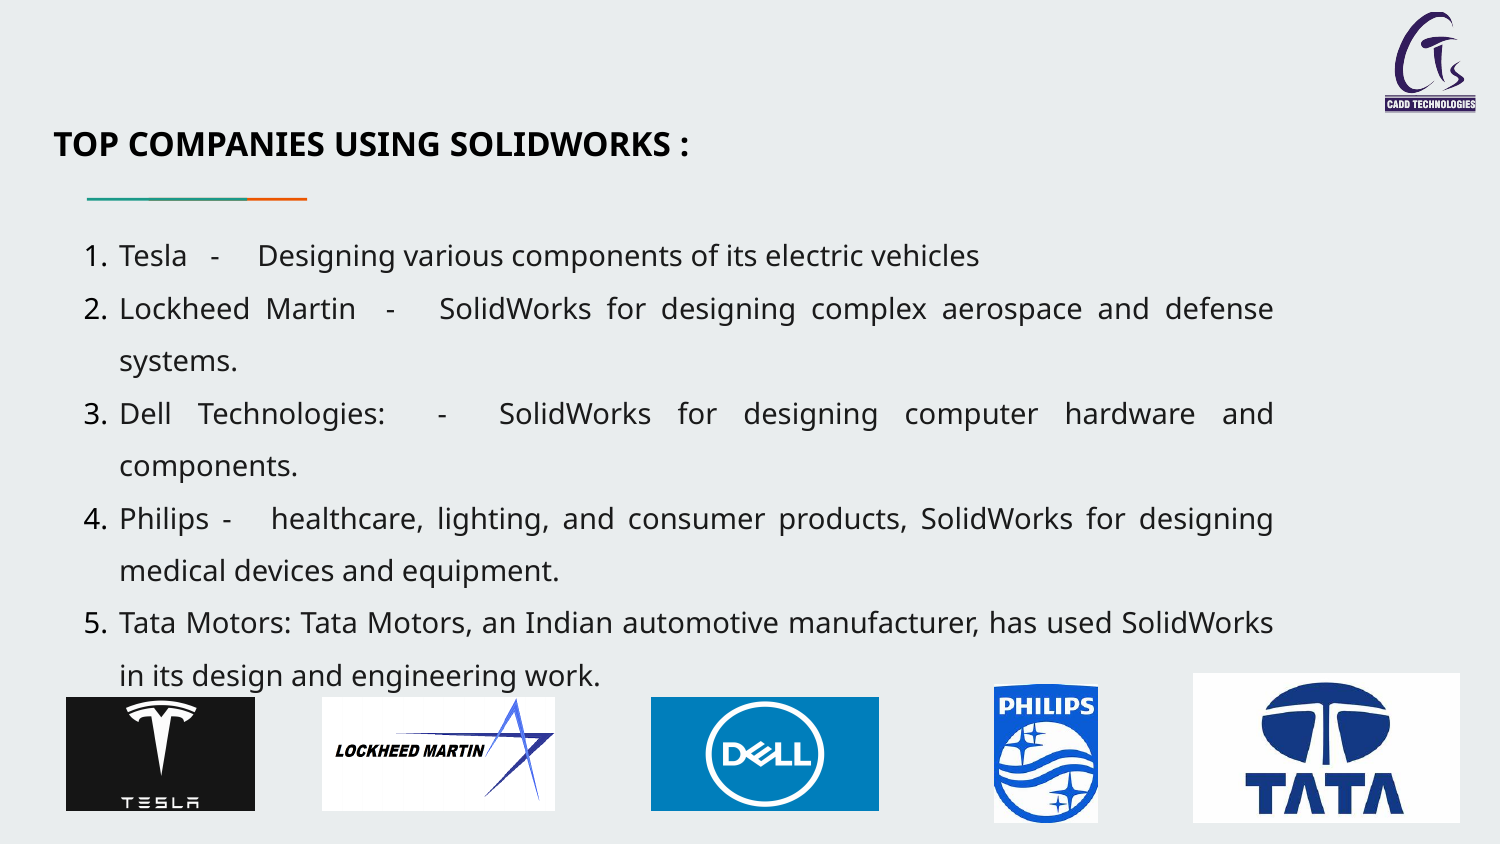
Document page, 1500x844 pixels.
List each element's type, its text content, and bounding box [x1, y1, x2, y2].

text_box TOP COMPANIES USING SOLIDWORKS : [31, 105, 804, 182]
picture [66, 697, 255, 811]
picture [1385, 12, 1487, 114]
picture [1193, 673, 1460, 824]
text_box Tesla - Designing various components of its electric vehicles Lockheed Martin - SolidWorks for designing complex aerospace and defense systems. Dell Technologies: - SolidWorks for designing computer hardware and components. Philips - healthcare, lighting, and consumer products, SolidWorks for designing medical devices and equipment. Tata Motors: Tata Motors, an Indian automotive manufacturer, has used SolidWorks in its design and engineering work. [68, 212, 1290, 700]
picture [312, 697, 555, 811]
picture [993, 684, 1098, 824]
picture [706, 702, 824, 806]
